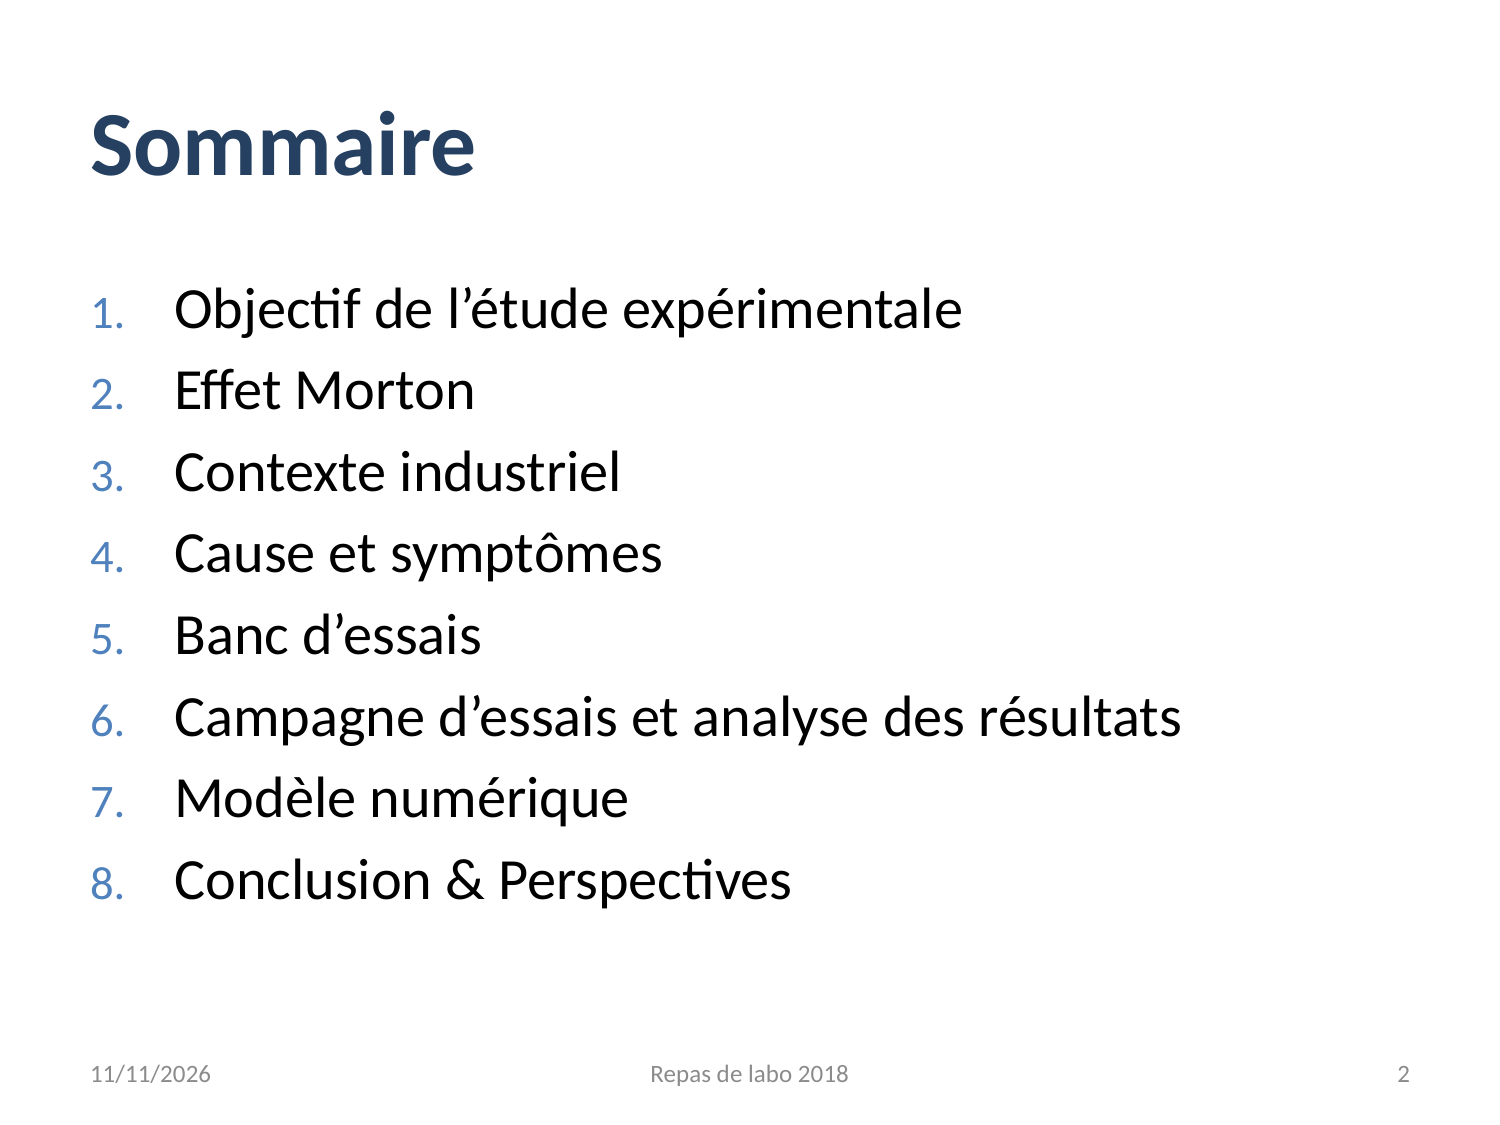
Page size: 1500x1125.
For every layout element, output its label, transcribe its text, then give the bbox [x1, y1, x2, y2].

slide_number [75, 1042, 425, 1103]
title Sommaire [75, 45, 1425, 233]
list Objectif de l’étude expérimentale Effet Morton Contexte industriel Cause et symptômes Banc d’essais Campagne d’essais et analyse des résultats Modèle numérique Conclusion & Perspectives [75, 262, 1425, 1005]
slide_number 2 [1074, 1042, 1425, 1103]
footer Repas de labo 2018 [512, 1042, 988, 1103]
